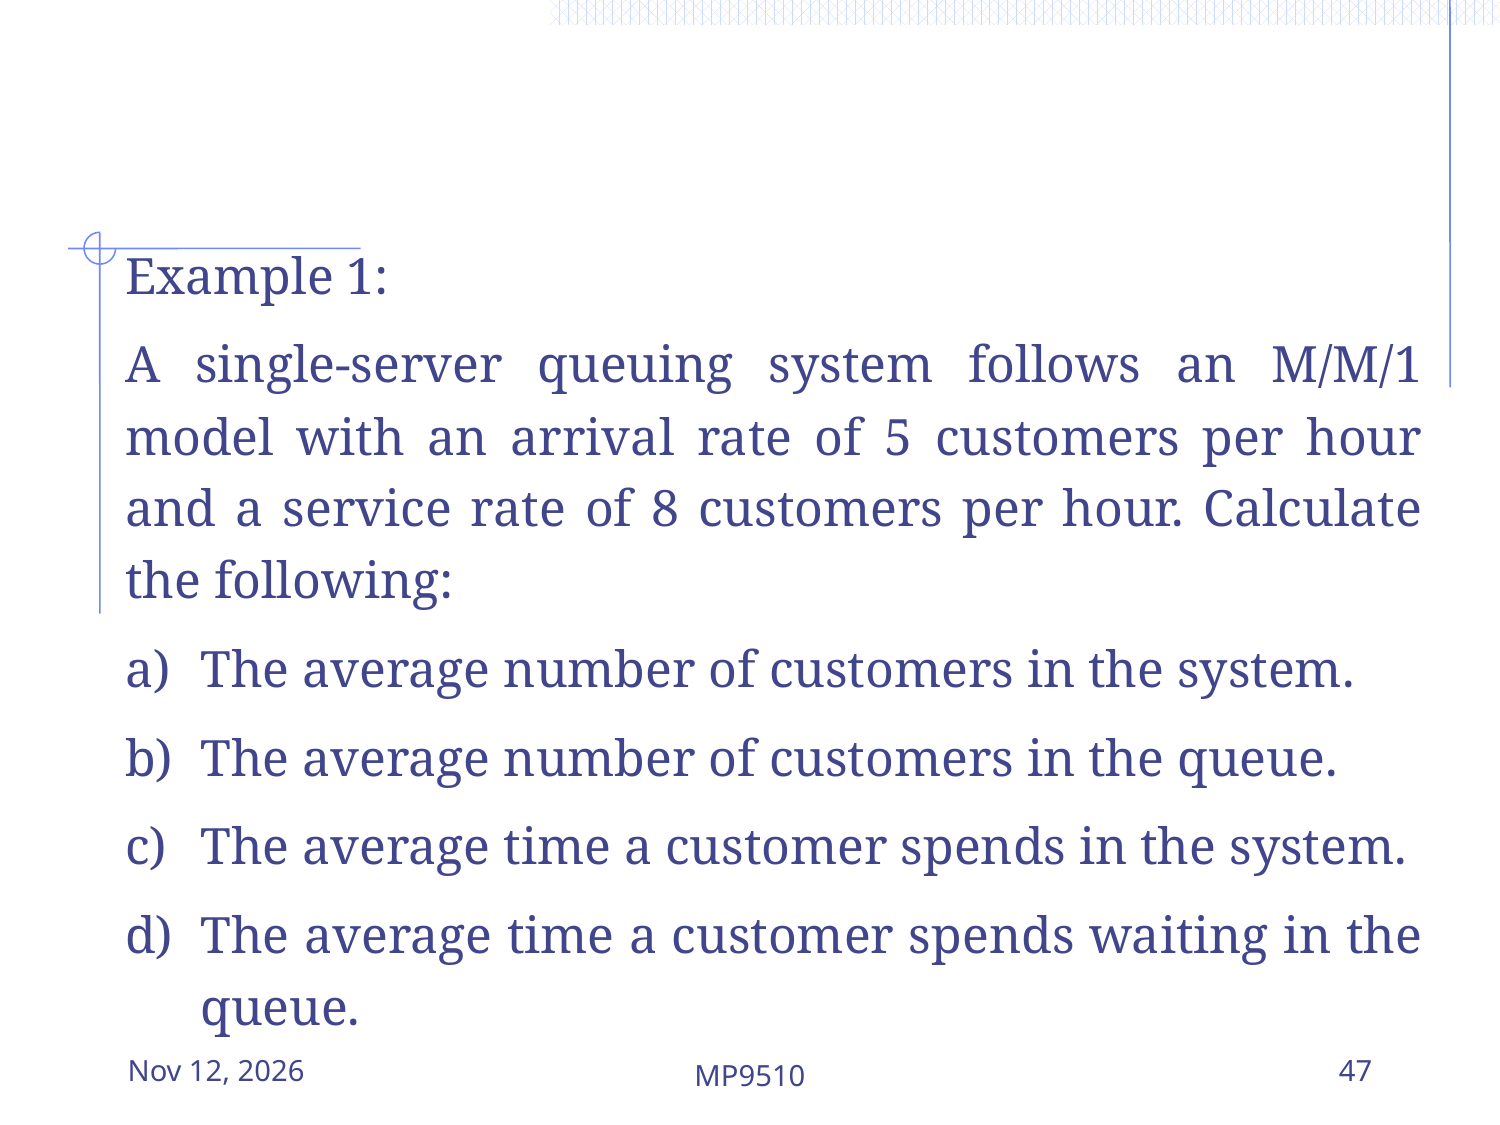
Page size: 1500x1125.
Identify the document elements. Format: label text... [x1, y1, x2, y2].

footer MP9510 [512, 1043, 988, 1101]
slide_number 13-Jul-23 [112, 1043, 426, 1101]
slide_number 47 [1074, 1043, 1388, 1101]
text_box Example 1: A single-server queuing system follows an M/M/1 model with an arrival rate of 5 customers per hour and a service rate of 8 customers per hour. Calculate the following: The average number of customers in the system. The average number of customers in the queue. The average time a customer spends in the system. The average time a customer spends waiting in the queue. [110, 224, 1438, 1043]
